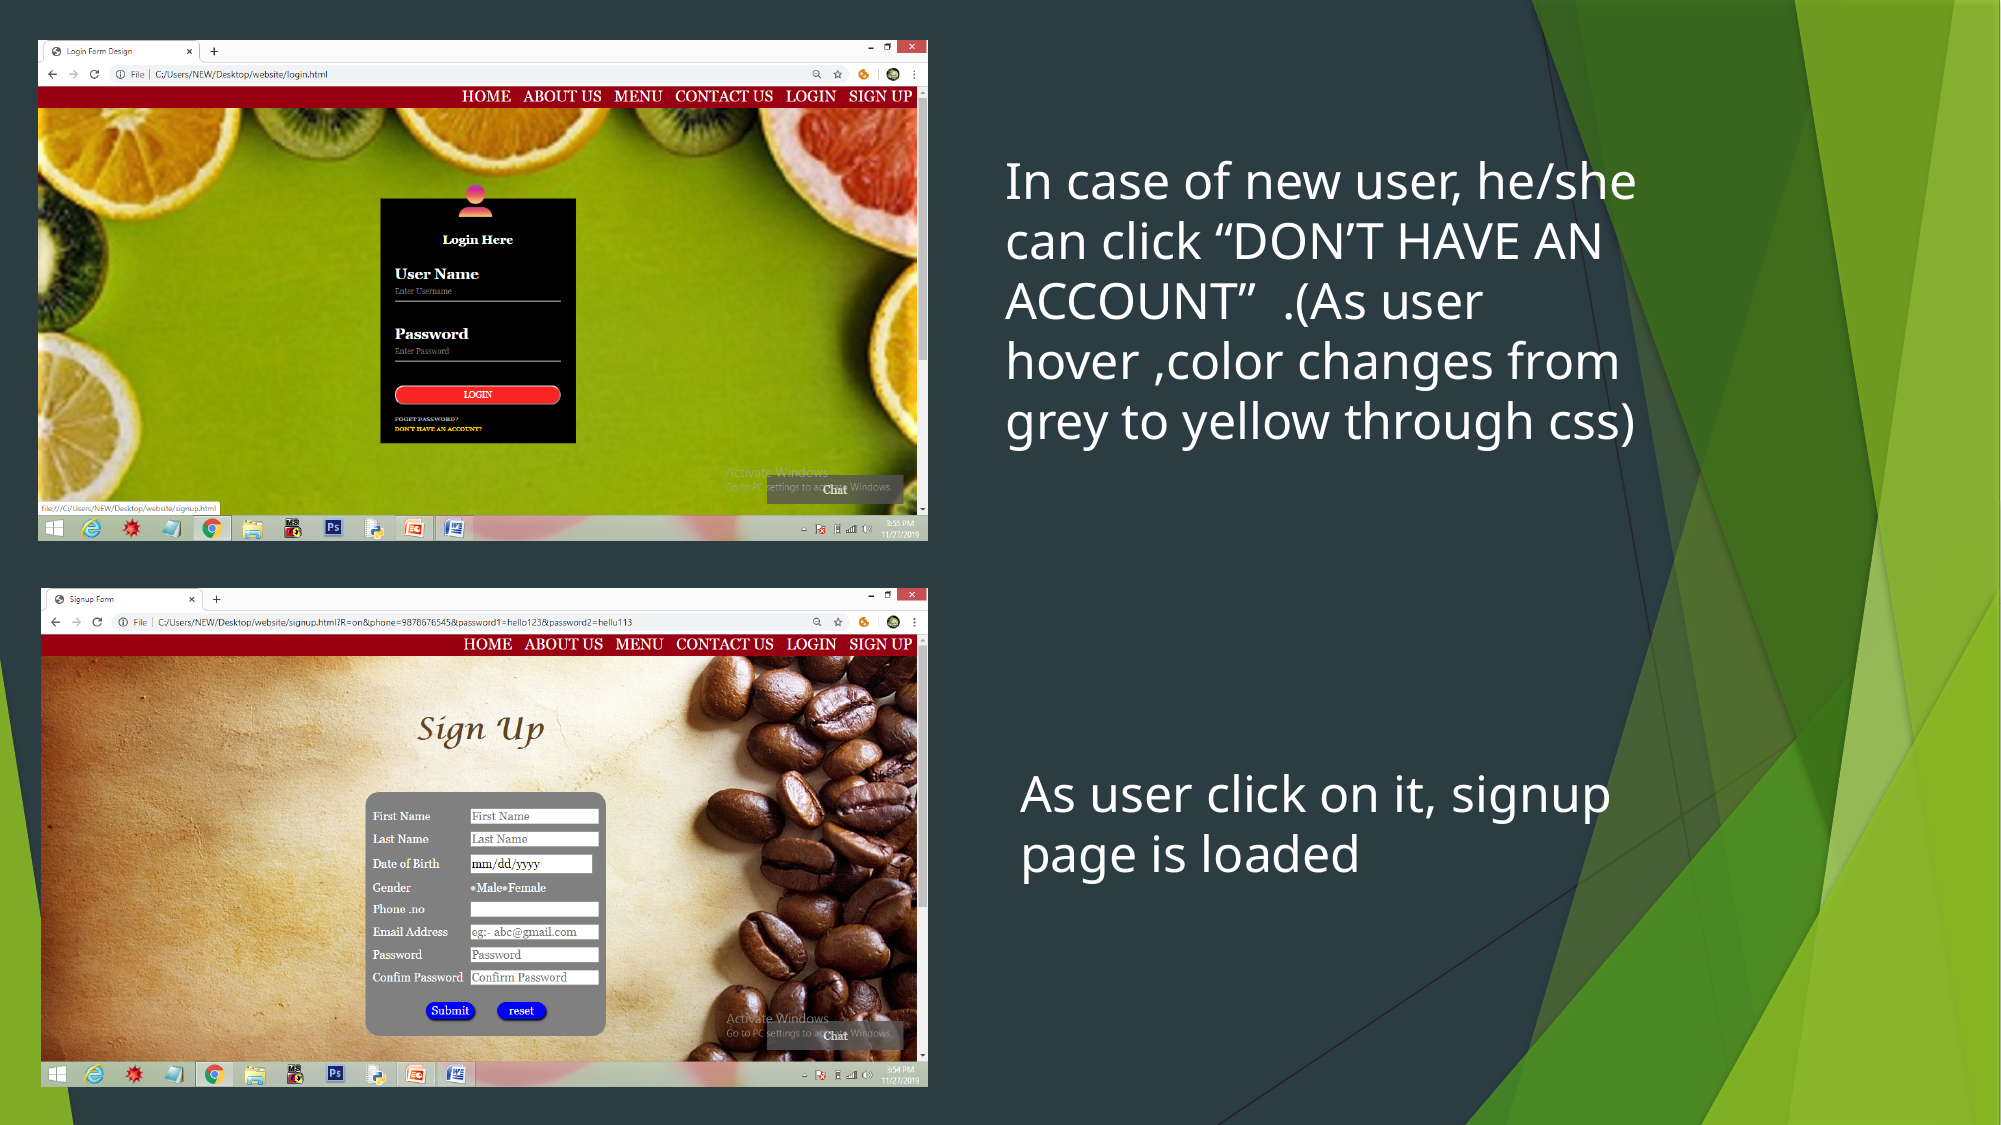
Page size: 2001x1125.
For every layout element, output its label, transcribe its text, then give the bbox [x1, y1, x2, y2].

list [37, 40, 929, 542]
list In case of new user, he/she can click “DON’T HAVE AN ACCOUNT” .(As user hover ,color changes from grey to yellow through css) [990, 77, 1714, 457]
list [40, 587, 928, 1087]
list As user click on it, signup page is loaded [1005, 713, 1692, 890]
